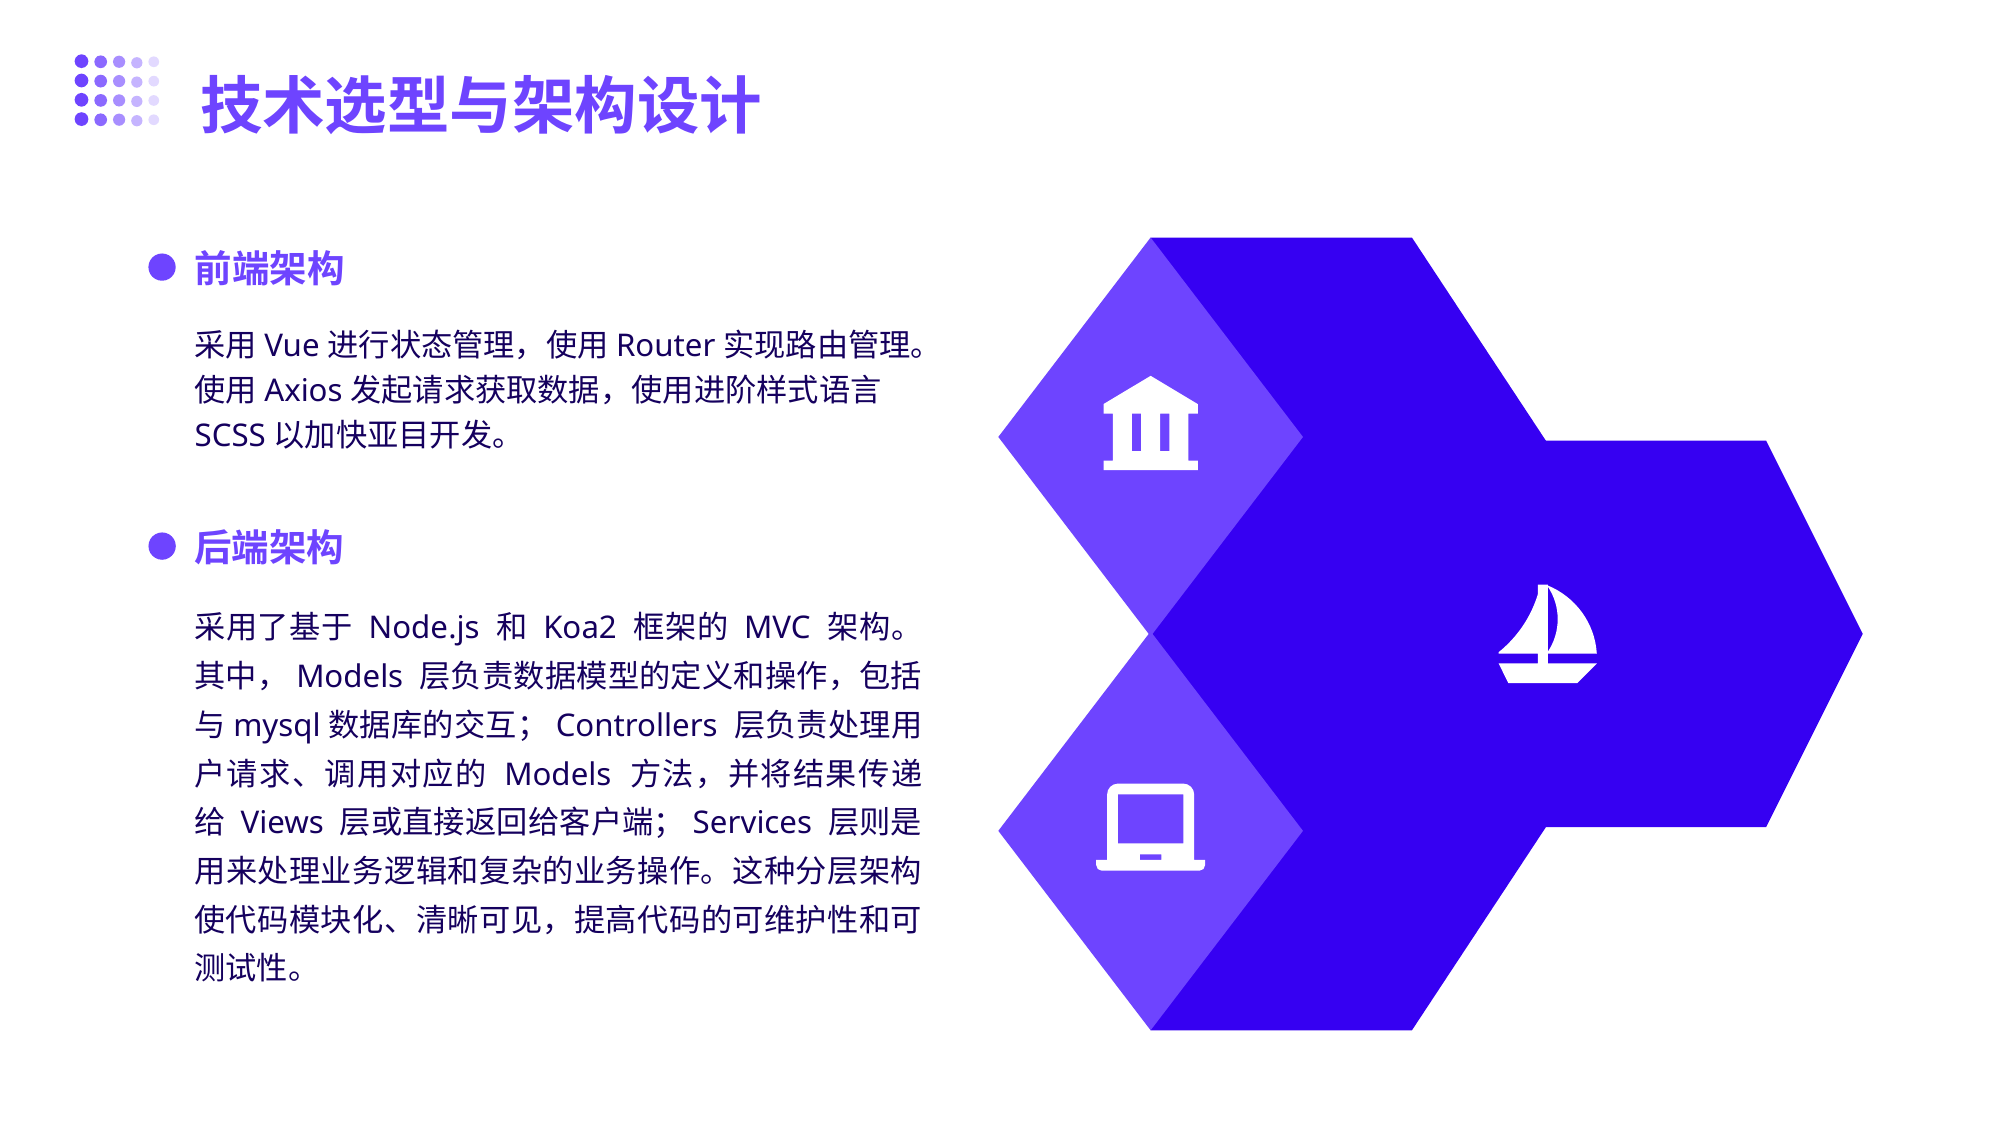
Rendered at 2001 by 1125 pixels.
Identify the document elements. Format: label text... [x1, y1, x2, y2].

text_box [74, 14, 1821, 166]
text_box 后端架构 [175, 506, 583, 579]
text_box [997, 237, 1864, 1031]
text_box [147, 226, 942, 461]
text_box [148, 532, 176, 560]
text_box 采用了基于 Node.js 和 Koa2 框架的 MVC 架构。其中，Models 层负责数据模型的定义和操作，包括与mysql数据库的交互；Controllers 层负责处理用户请求、调用对应的 Models 方法，并将结果传递给 Views 层或直接返回给客户端；Services 层则是用来处理业务逻辑和复杂的业务操作。这种分层架构使代码模块化、清晰可见，提高代码的可维护性和可测试性。 [175, 587, 941, 996]
